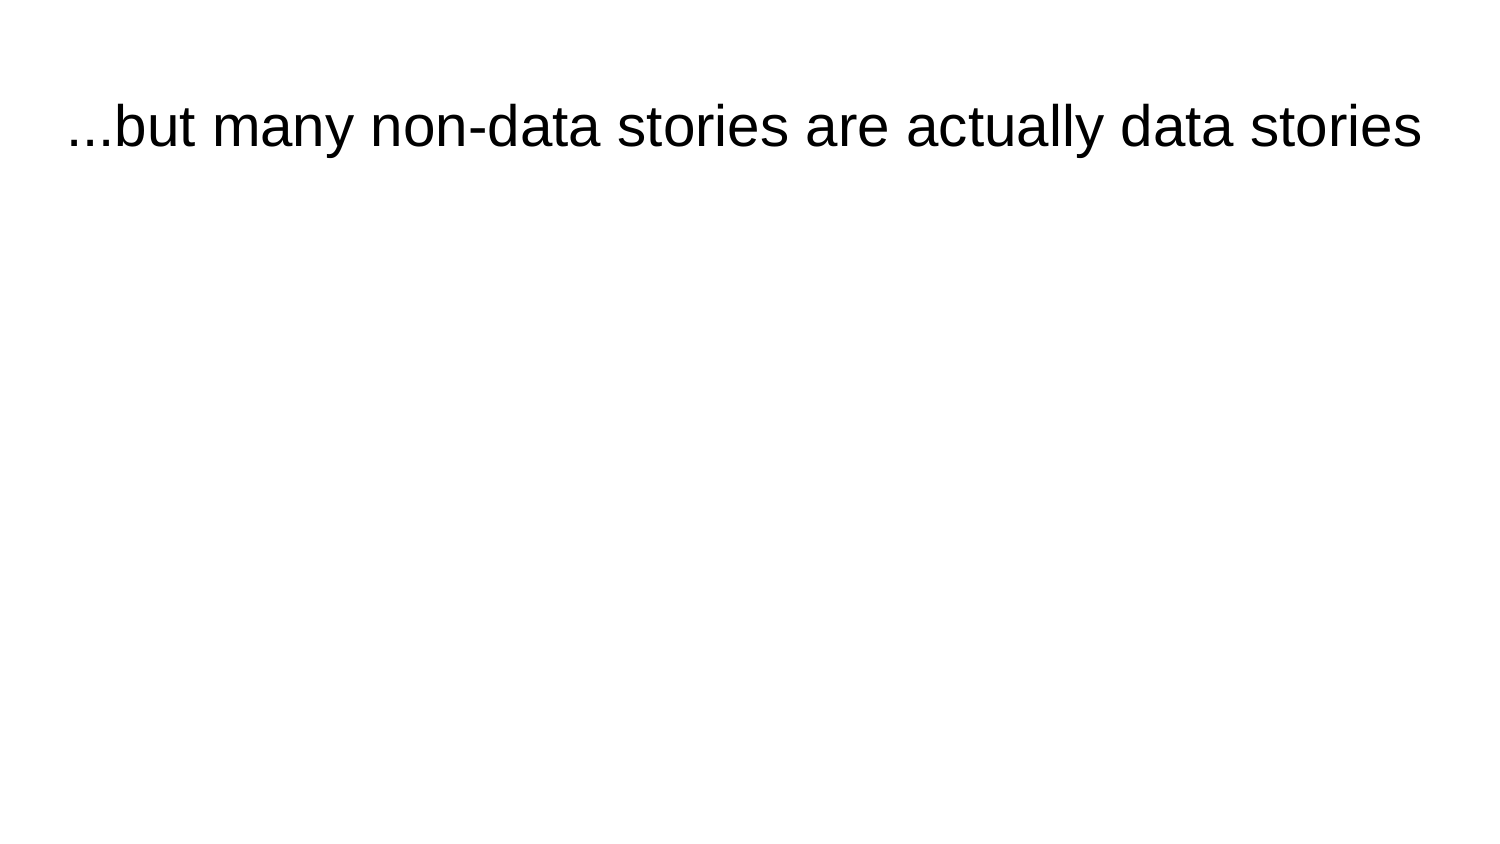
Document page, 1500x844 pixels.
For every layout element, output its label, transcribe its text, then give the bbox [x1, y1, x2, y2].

title ...but many non-data stories are actually data stories [51, 72, 1449, 167]
